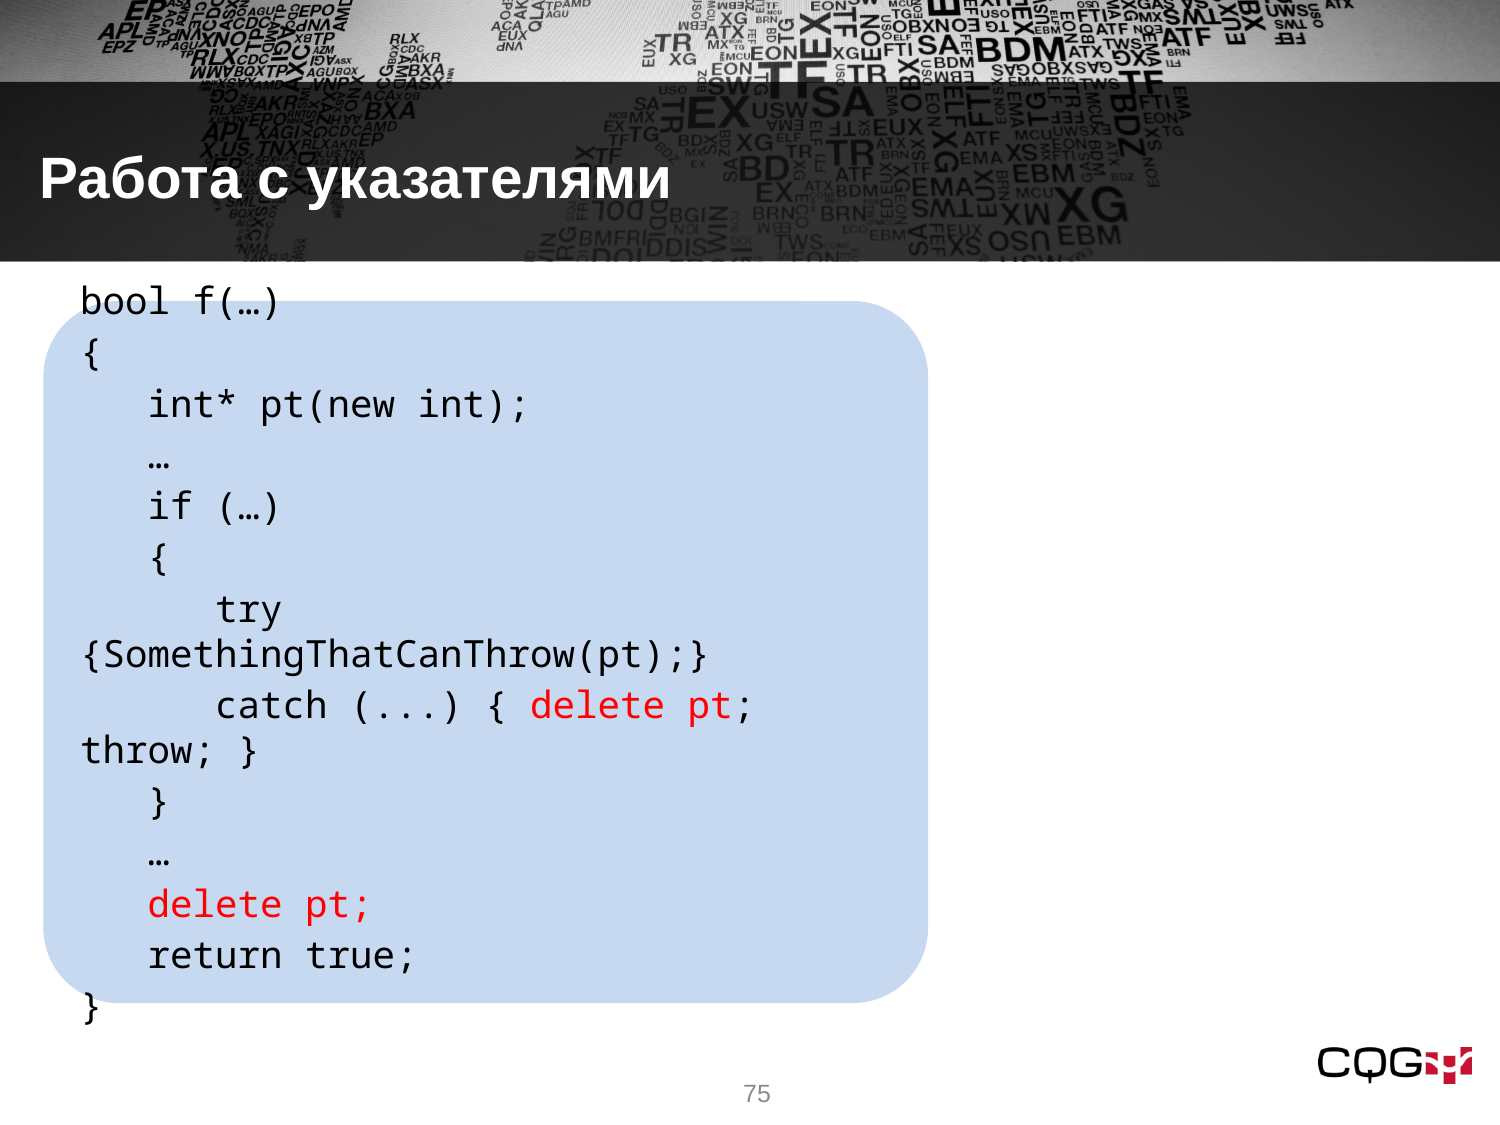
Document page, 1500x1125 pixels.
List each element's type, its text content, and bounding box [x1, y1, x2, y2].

picture [0, 0, 1500, 262]
text_box Работа с указателями [25, 271, 1451, 296]
slide_number 75 [713, 1062, 787, 1122]
text_box bool f(…) { int* pt(new int); … if (…) { try {SomethingThatCanThrow(pt);} catch (...) { delete pt; throw; } } … delete pt; return true; } [41, 298, 931, 1006]
picture [1318, 1047, 1472, 1084]
